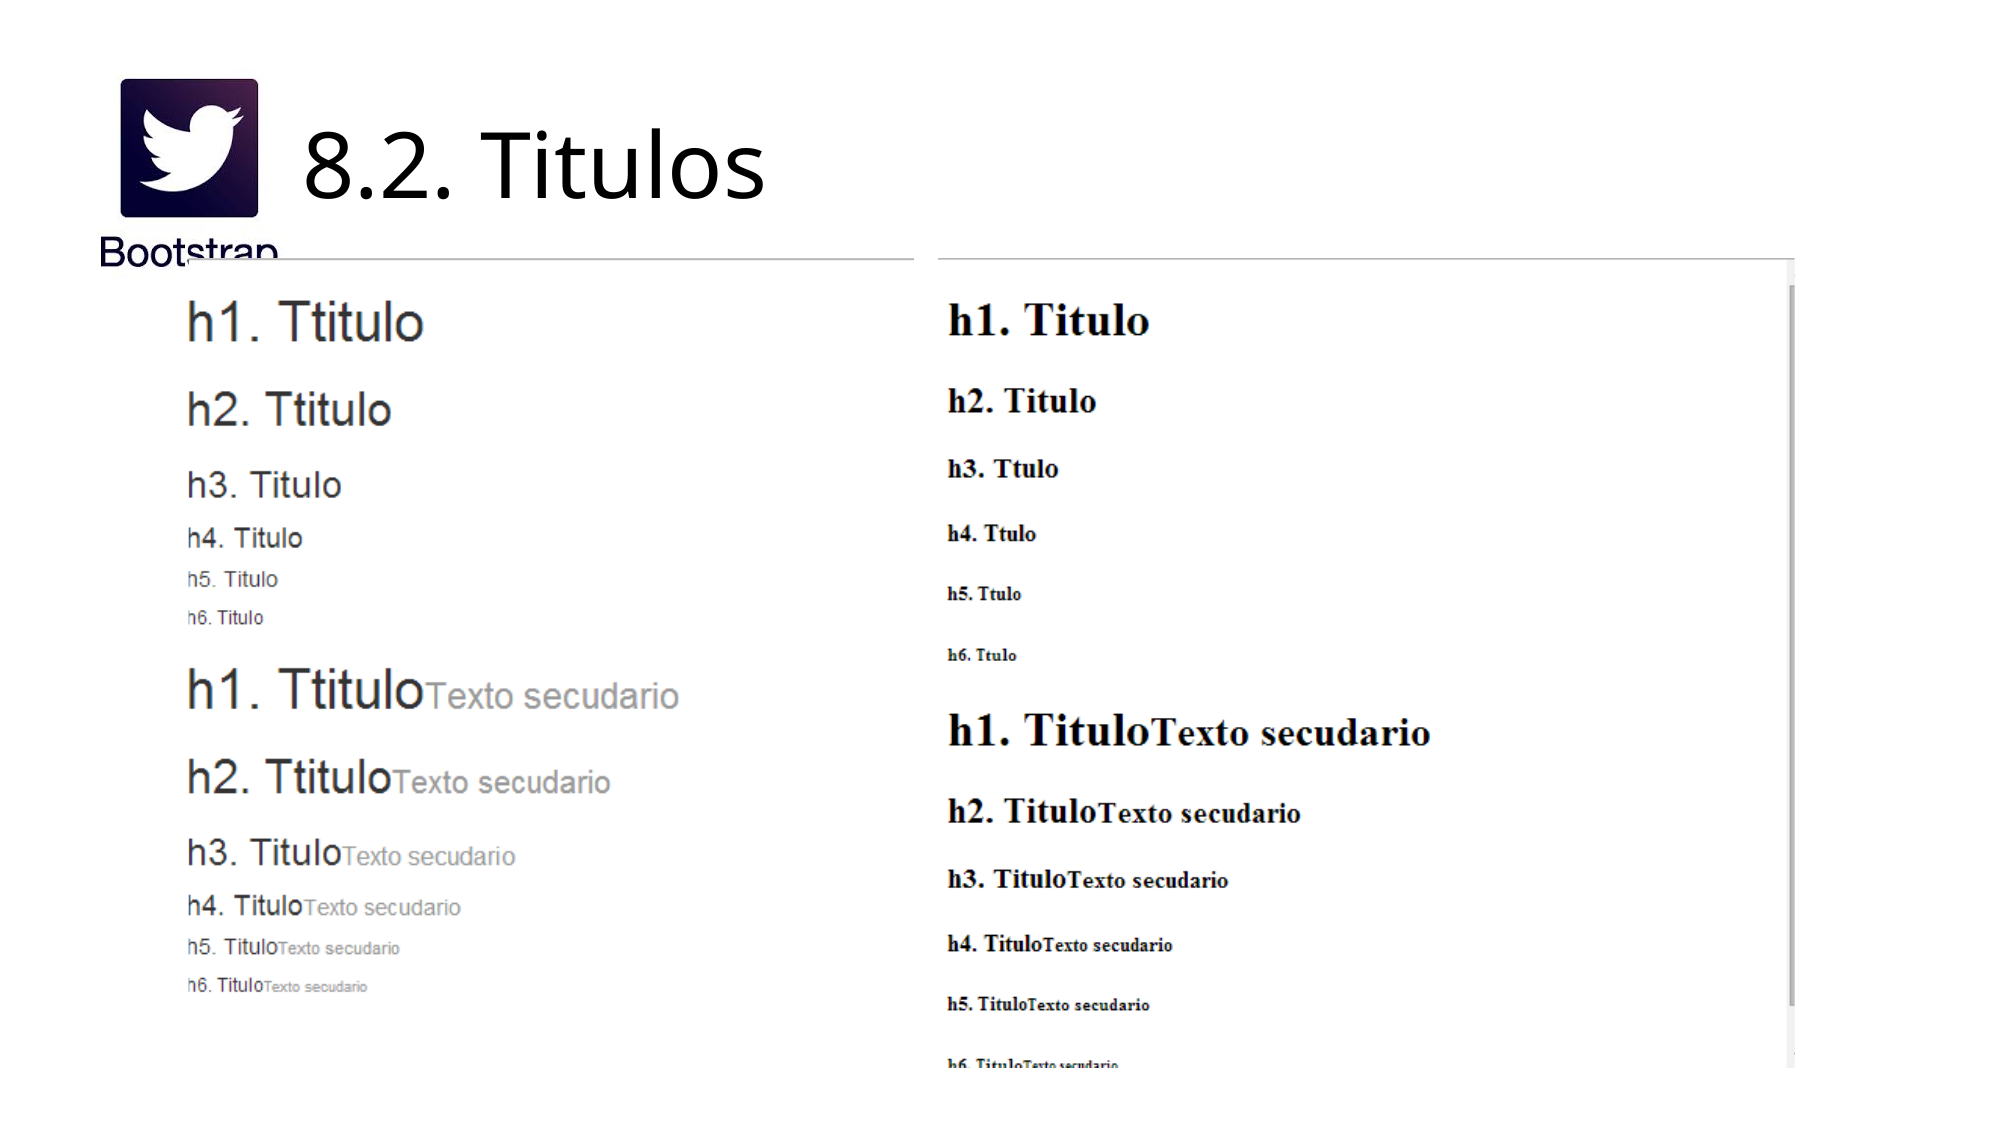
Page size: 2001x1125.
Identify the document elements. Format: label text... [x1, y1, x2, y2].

picture [76, 54, 914, 1028]
title 8.2. Titulos [300, 59, 1863, 278]
picture [938, 258, 1795, 1068]
